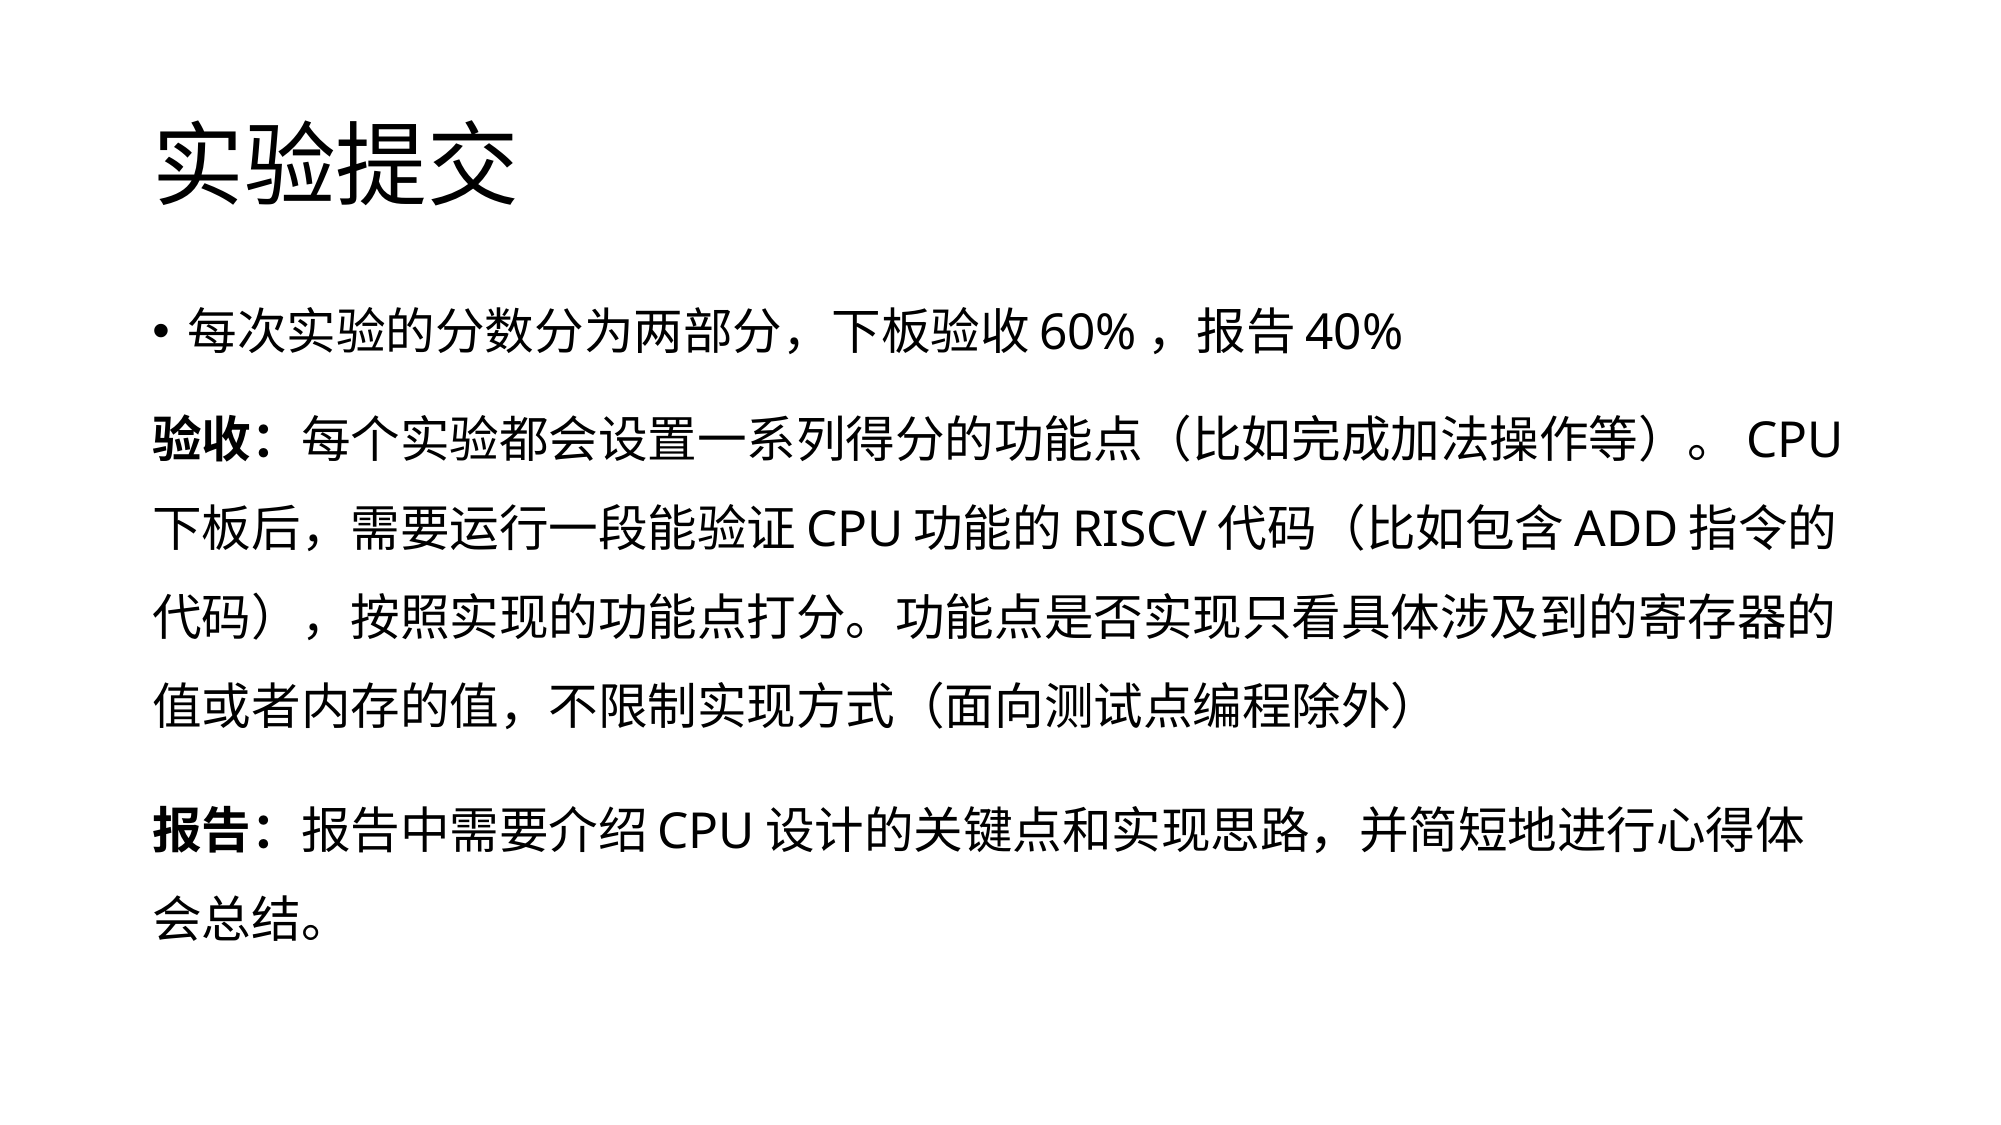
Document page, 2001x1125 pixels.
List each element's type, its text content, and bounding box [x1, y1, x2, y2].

list 每次实验的分数分为两部分，下板验收60%，报告40% 验收：每个实验都会设置一系列得分的功能点（比如完成加法操作等）。CPU下板后，需要运行一段能验证CPU功能的RISCV代码（比如包含ADD指令的代码），按照实现的功能点打分。功能点是否实现只看具体涉及到的寄存器的值或者内存的值，不限制实现方式（面向测试点编程除外） 报告：报告中需要介绍CPU设计的关键点和实现思路，并简短地进行心得体会总结。 [137, 299, 1863, 1014]
title 实验提交 [137, 59, 1863, 278]
